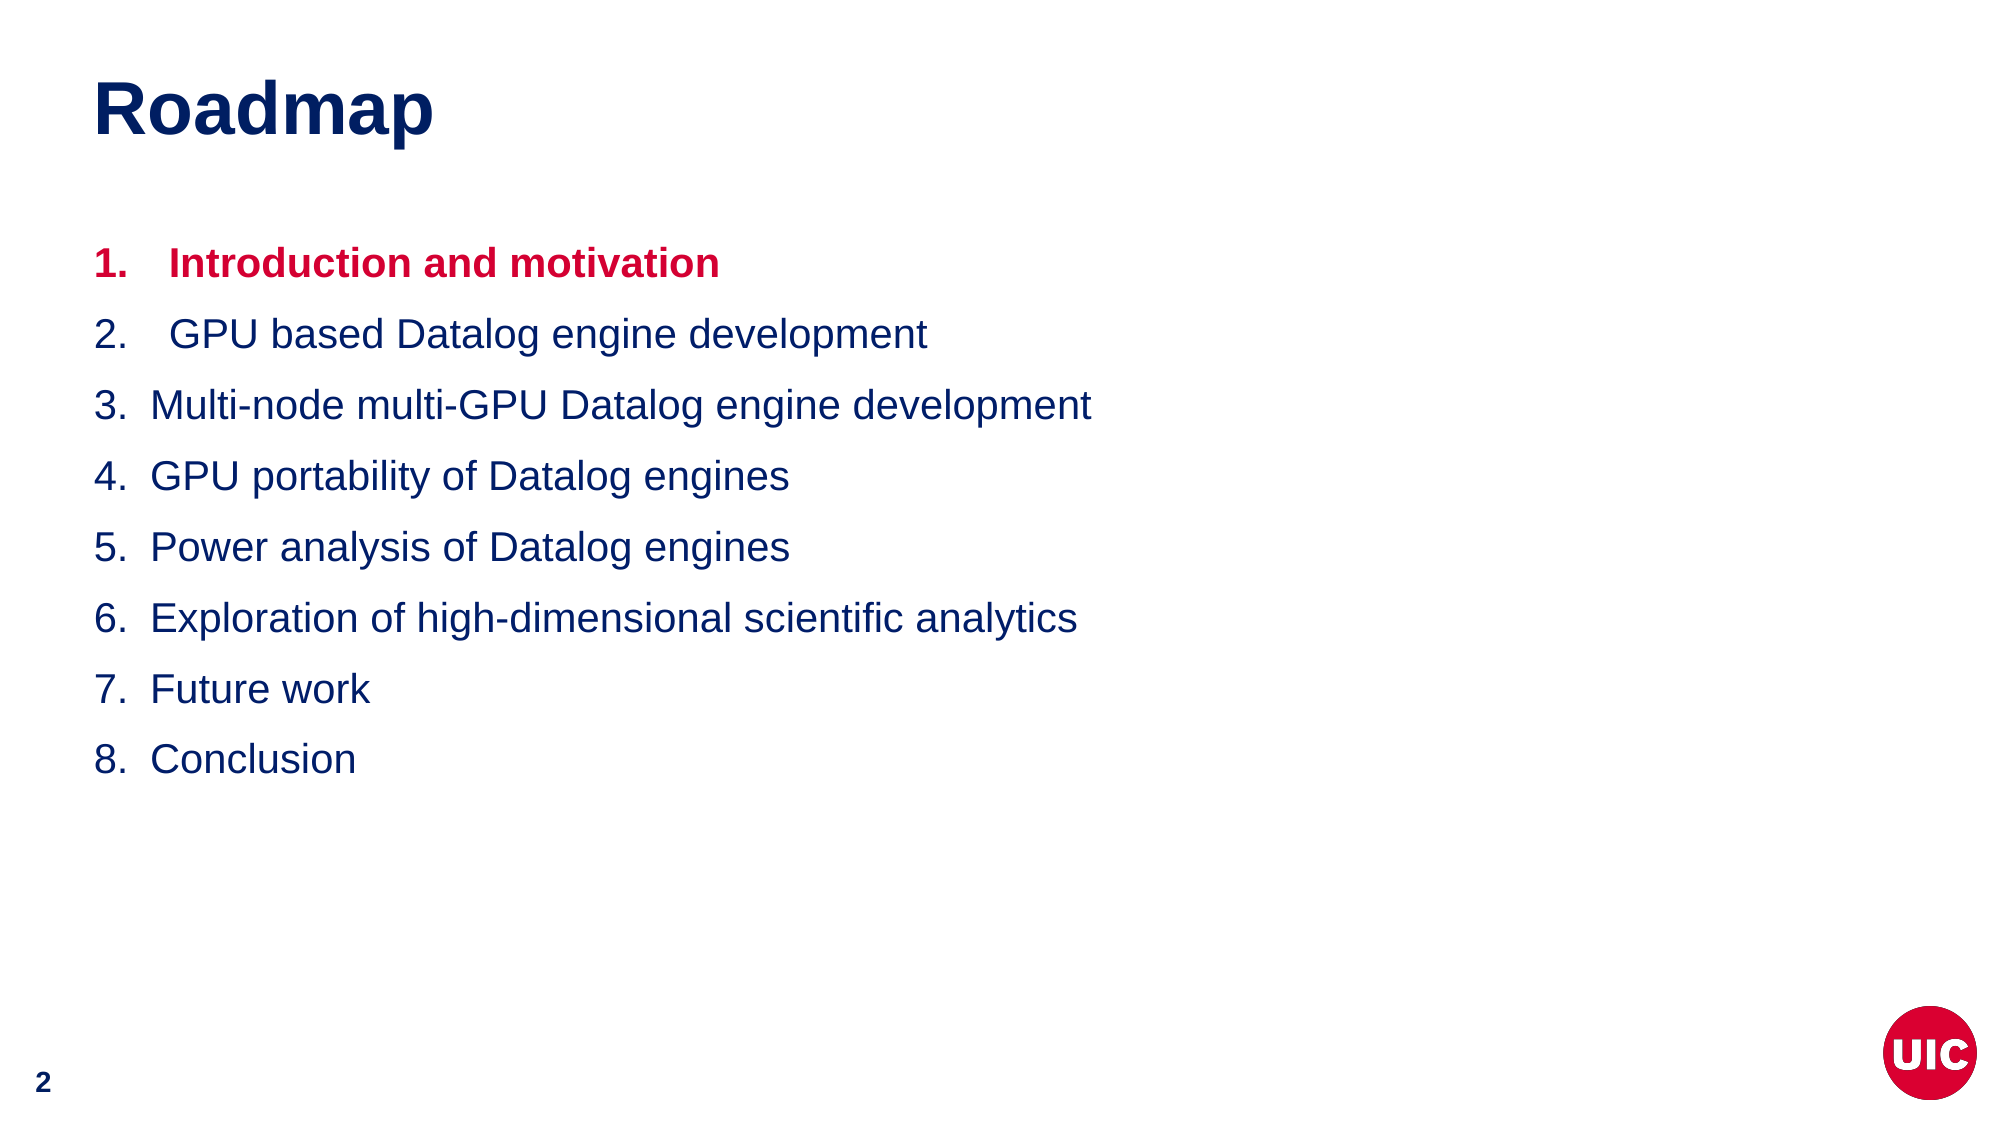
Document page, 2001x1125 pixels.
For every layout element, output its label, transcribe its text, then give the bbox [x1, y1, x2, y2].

picture [1907, 1004, 1980, 1102]
list Introduction and motivation GPU based Datalog engine development Multi-node multi-GPU Datalog engine development GPU portability of Datalog engines Power analysis of Datalog engines Exploration of high-dimensional scientific analytics Future work Conclusion [93, 235, 1907, 1113]
title Roadmap [93, 70, 1907, 204]
